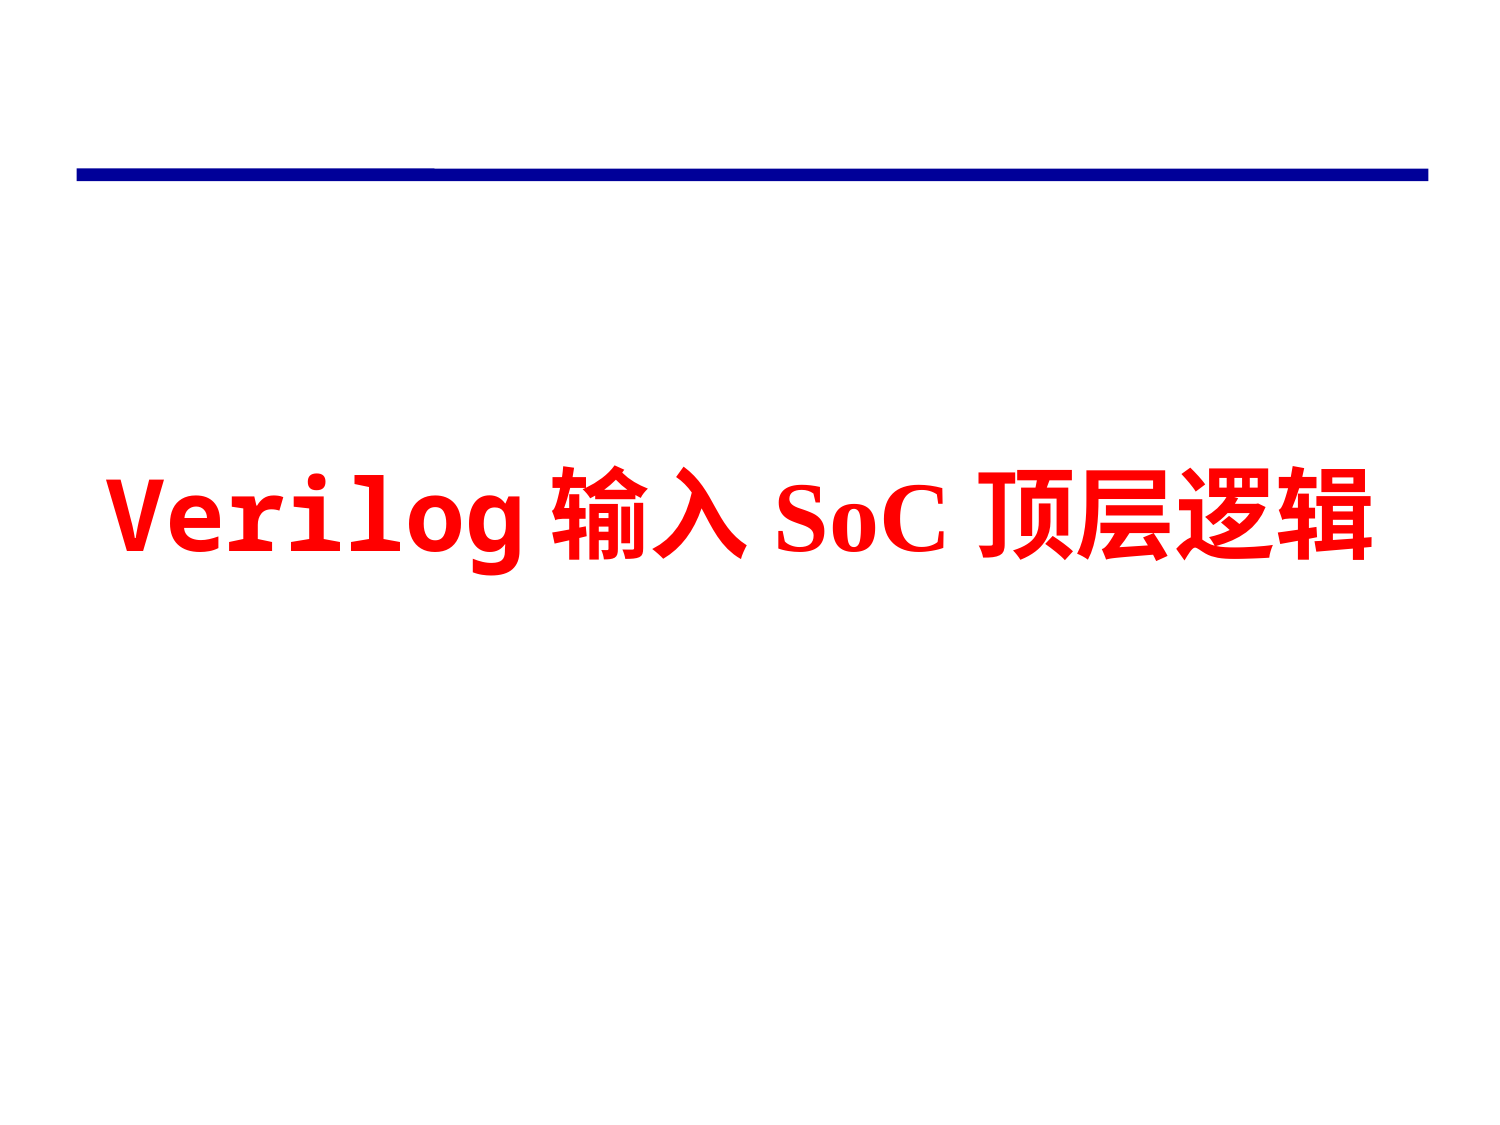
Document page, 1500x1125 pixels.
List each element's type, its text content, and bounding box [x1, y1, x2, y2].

list Verilog输入SoC顶层逻辑 [37, 444, 1444, 622]
